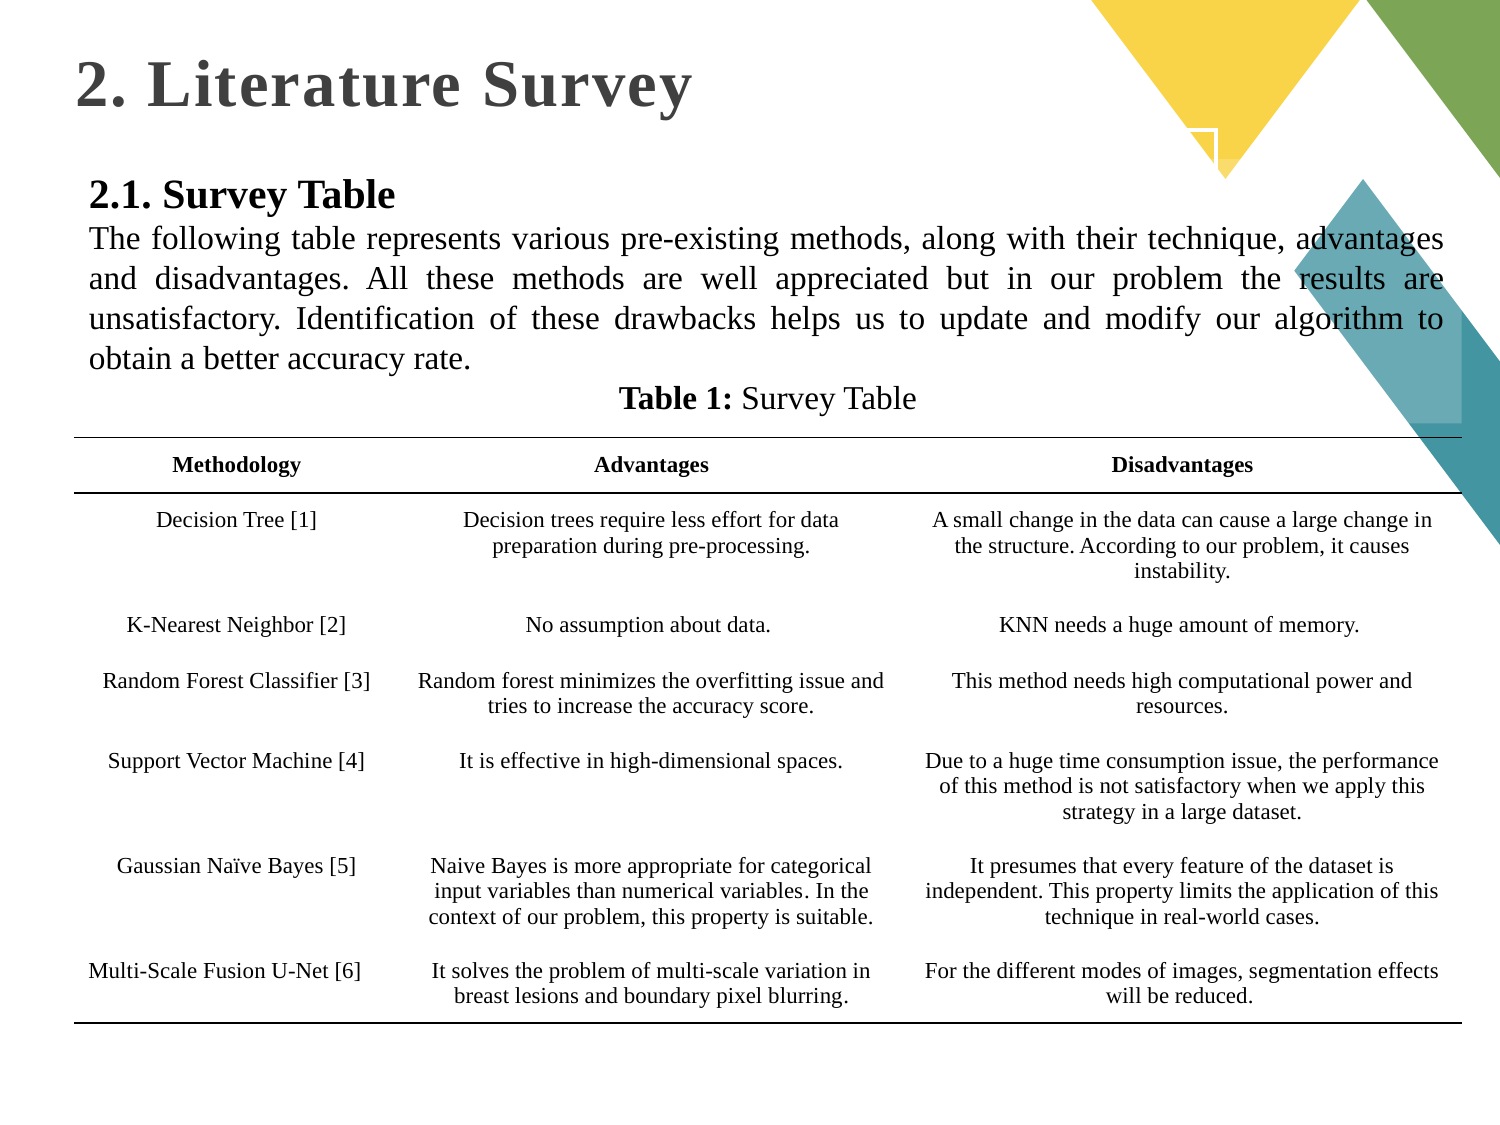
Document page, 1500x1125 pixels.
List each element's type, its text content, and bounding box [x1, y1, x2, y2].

table_header [1182, 132, 1214, 194]
title 2. Literature Survey [75, 20, 1394, 121]
table_cell It is effective in high-dimensional spaces. [400, 733, 904, 838]
table_cell Random forest minimizes the overfitting issue and tries to increase the accuracy score. [400, 653, 904, 733]
table_header Methodology [74, 438, 400, 492]
table_cell K-Nearest Neighbor [2] [74, 598, 400, 653]
table_cell Multi-Scale Fusion U-Net [6] [74, 943, 400, 1022]
table_cell Decision Tree [1] [74, 494, 400, 598]
table_cell For the different modes of images, segmentation effects will be reduced. [904, 943, 1462, 1022]
table_cell Decision trees require less effort for data preparation during pre-processing. [400, 494, 904, 598]
table_cell Support Vector Machine [4] [74, 733, 400, 838]
table_cell KNN needs a huge amount of memory. [904, 598, 1462, 653]
table_cell Random Forest Classifier [3] [74, 653, 400, 733]
table_cell A small change in the data can cause a large change in the structure. According to our problem, it causes instability. [904, 494, 1462, 598]
text_box 2.1. Survey Table The following table represents various pre-existing methods, along with their technique, advantages and disadvantages. All these methods are well appreciated but in our problem the results are unsatisfactory. Identification of these drawbacks helps us to update and modify our algorithm to obtain a better accuracy rate. Table 1: Survey Table [73, 158, 1463, 424]
table_cell Naive Bayes is more appropriate for categorical input variables than numerical variables. In the context of our problem, this property is suitable. [400, 838, 904, 943]
table_cell This method needs high computational power and resources. [904, 653, 1462, 733]
table_cell It solves the problem of multi-scale variation in breast lesions and boundary pixel blurring. [400, 943, 904, 1022]
table_header Advantages [400, 438, 904, 492]
table_cell Due to a huge time consumption issue, the performance of this method is not satisfactory when we apply this strategy in a large dataset. [904, 733, 1462, 838]
table_cell Gaussian Naïve Bayes [5] [74, 838, 400, 943]
table_header Disadvantages [904, 438, 1462, 492]
table_cell No assumption about data. [400, 598, 904, 653]
table_cell It presumes that every feature of the dataset is independent. This property limits the application of this technique in real-world cases. [904, 838, 1462, 943]
